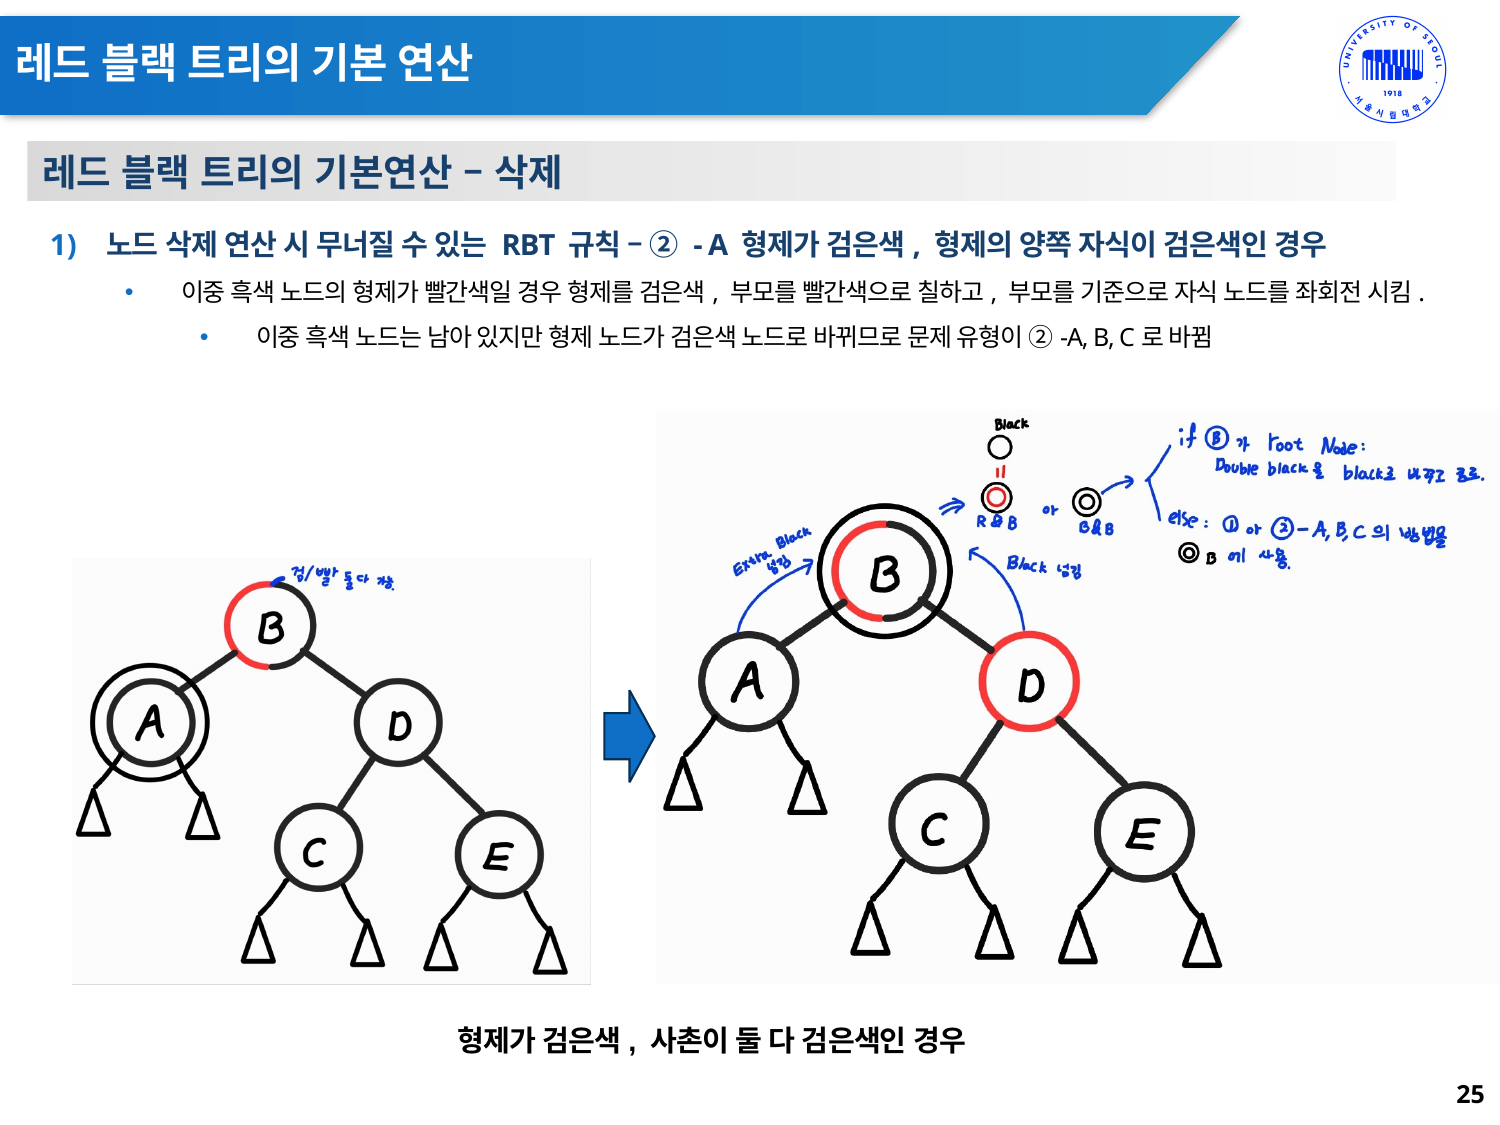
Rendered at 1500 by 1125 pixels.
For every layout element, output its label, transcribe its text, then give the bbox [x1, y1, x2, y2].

text_box [603, 689, 656, 783]
picture [1337, 15, 1447, 124]
title 레드 블랙 트리의 기본 연산 [0, 29, 1004, 101]
text_box 형제가 검은색, 사촌이 둘 다 검은색인 경우 [240, 1014, 1183, 1065]
picture [72, 558, 591, 985]
text_box 레드 블랙 트리의 기본연산 – 삭제 [27, 141, 1397, 201]
slide_number 25 [1162, 1065, 1500, 1125]
text_box 노드 삭제 연산 시 무너질 수 있는 RBT 규칙 – ② - A 형제가 검은색, 형제의 양쪽 자식이 검은색인 경우 이중 흑색 노드의 형제가 빨간색일 경우 형제를 검은색, 부모를 빨간색으로 칠하고, 부모를 기준으로 자식 노드를 좌회전 시킴. 이중 흑색 노드는 남아 있지만 형제 노드가 검은색 노드로 바뀌므로 문제 유형이 ②-A, B, C로 바뀜 [35, 201, 1453, 359]
picture [656, 409, 1500, 984]
